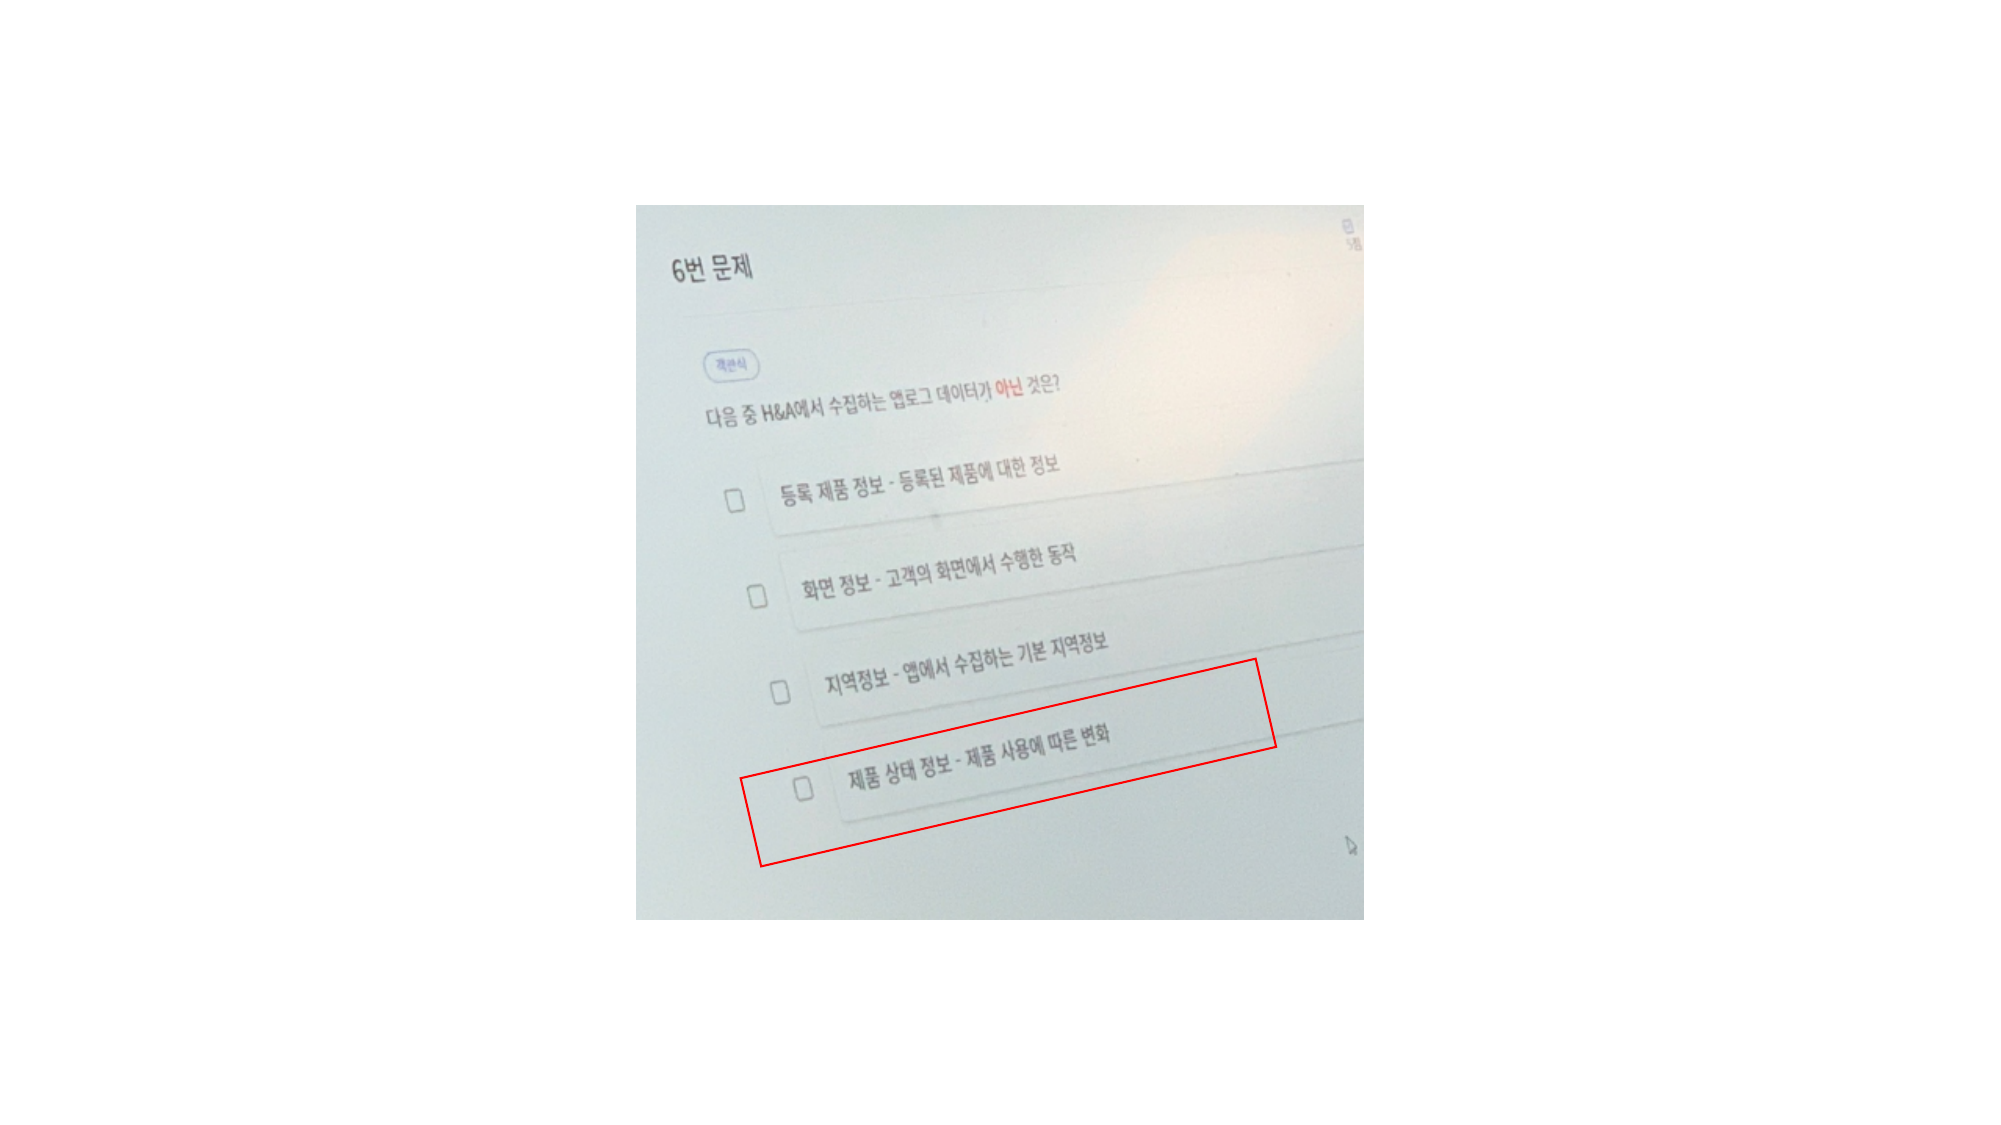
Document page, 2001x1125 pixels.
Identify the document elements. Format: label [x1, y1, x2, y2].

picture [636, 205, 1364, 920]
